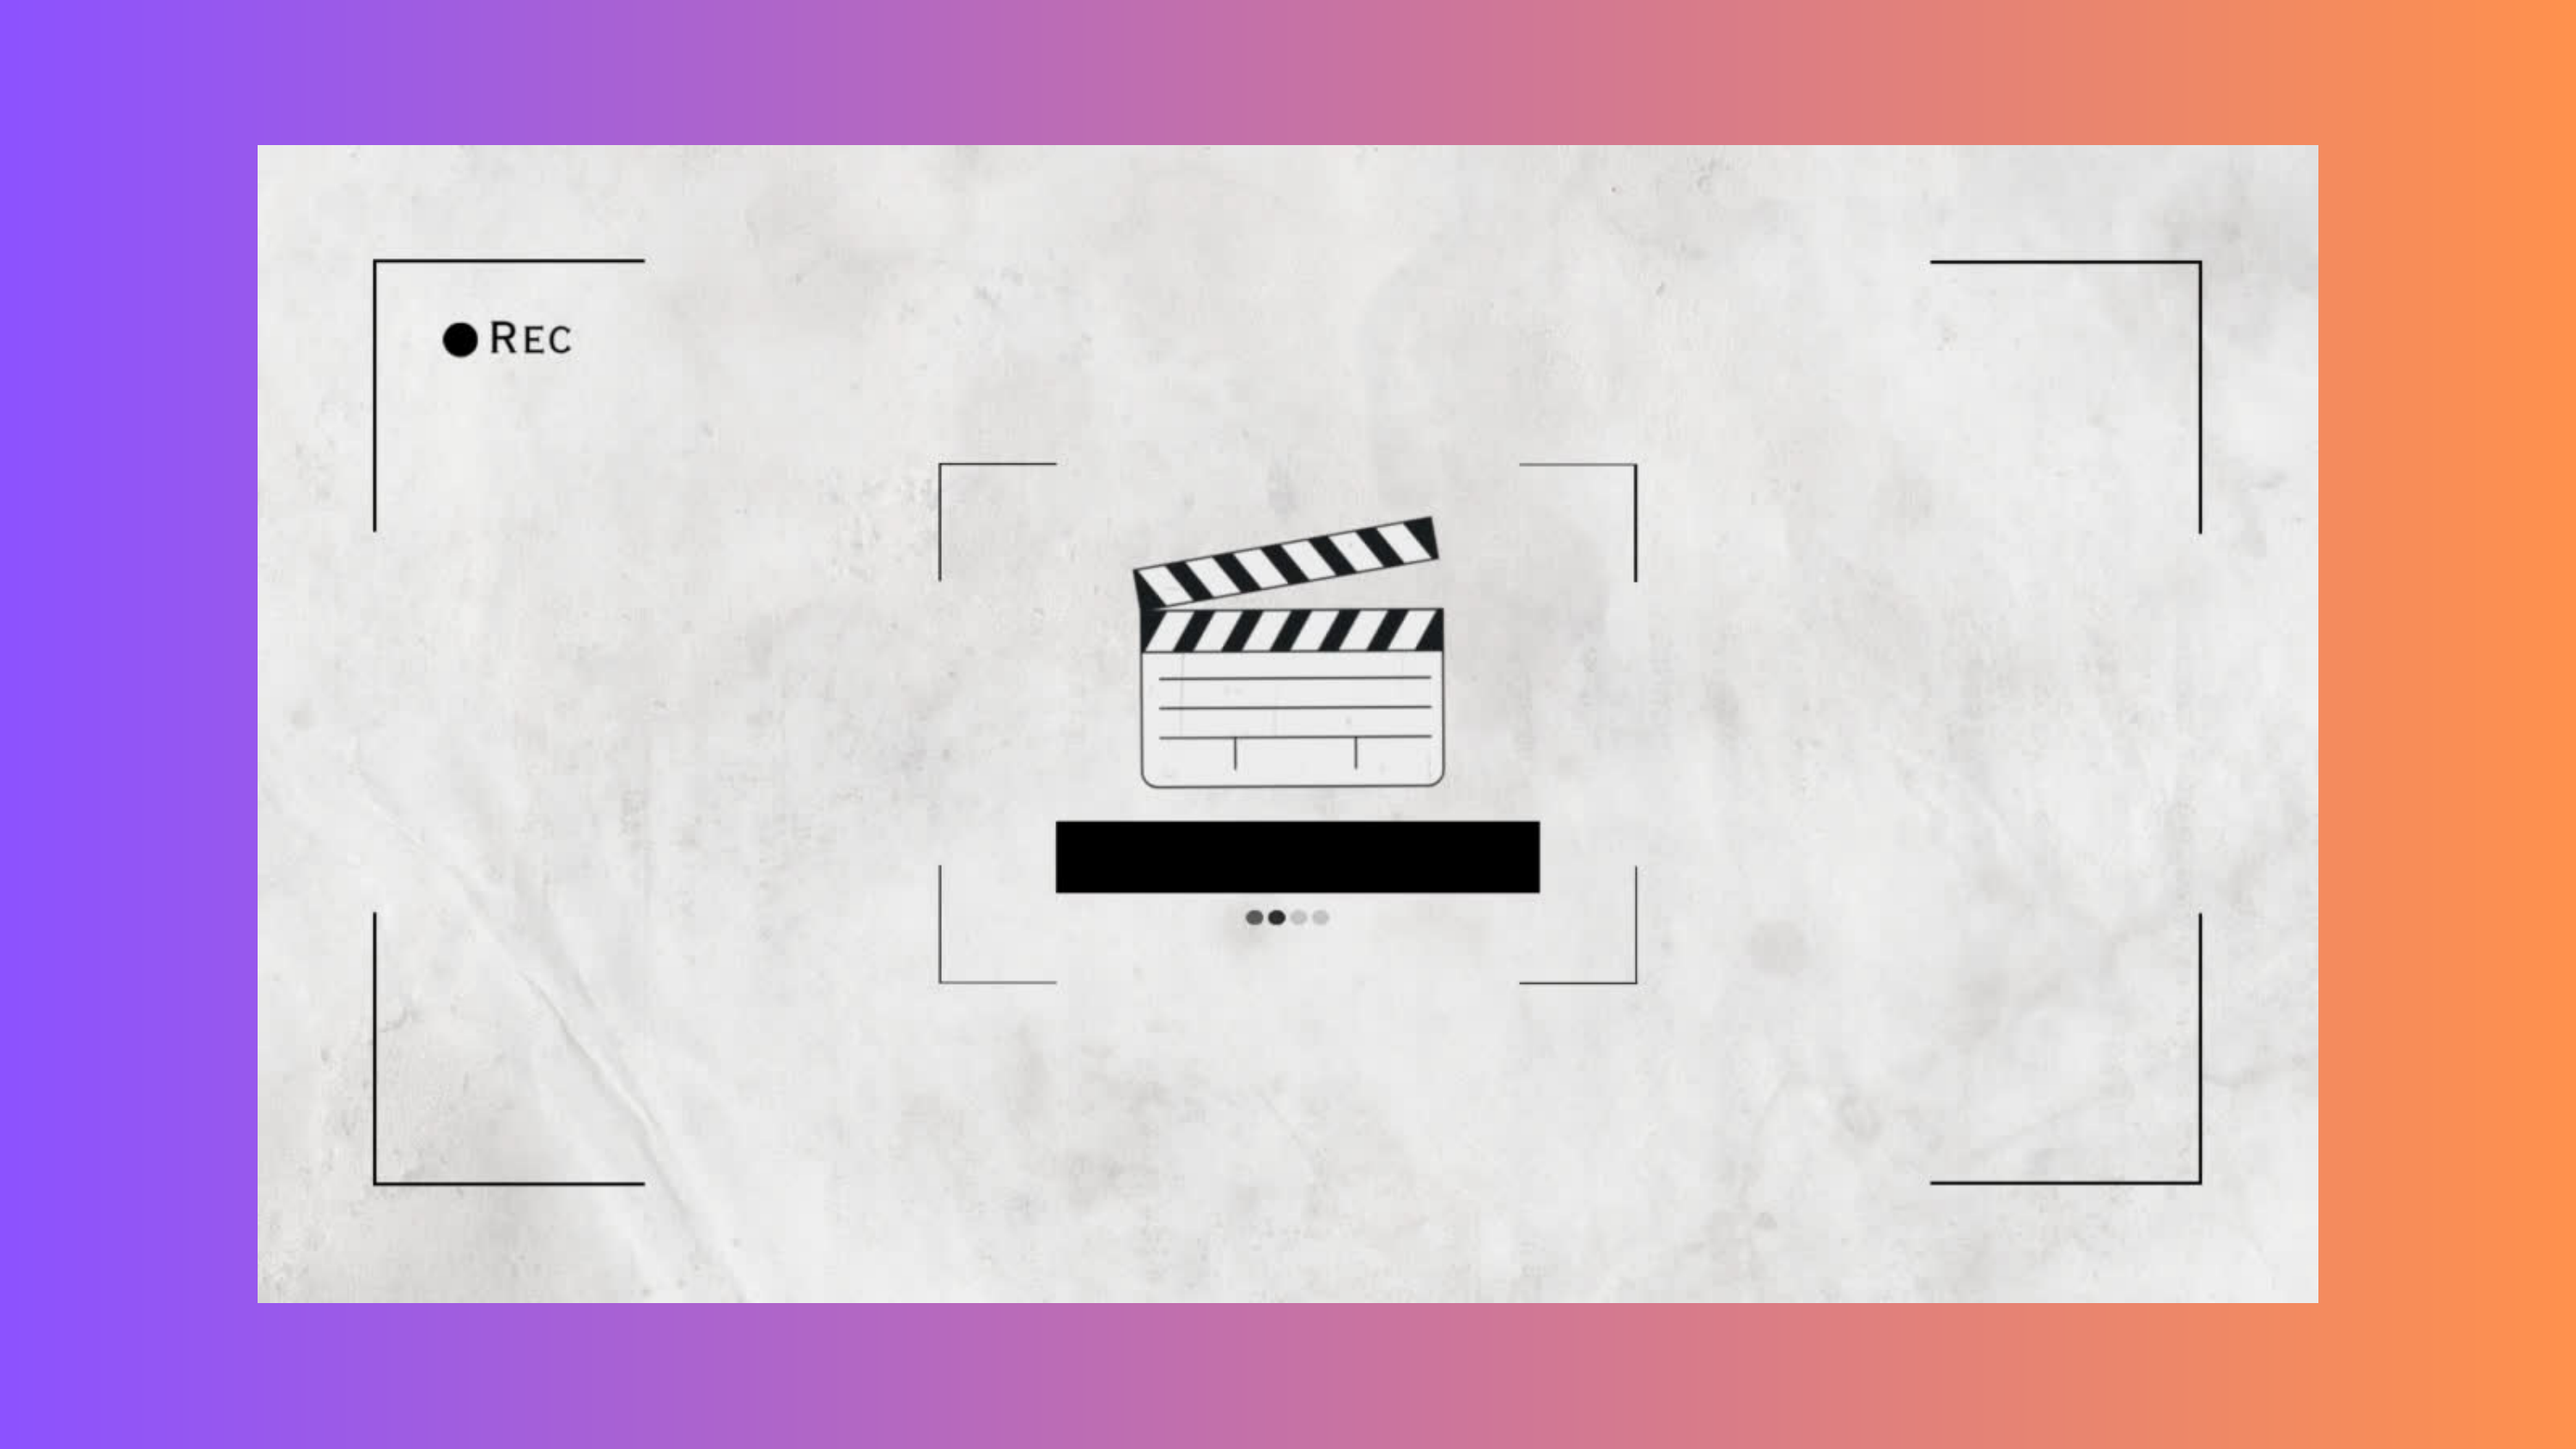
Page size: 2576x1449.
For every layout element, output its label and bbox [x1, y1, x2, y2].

text_box [257, 144, 2319, 1304]
